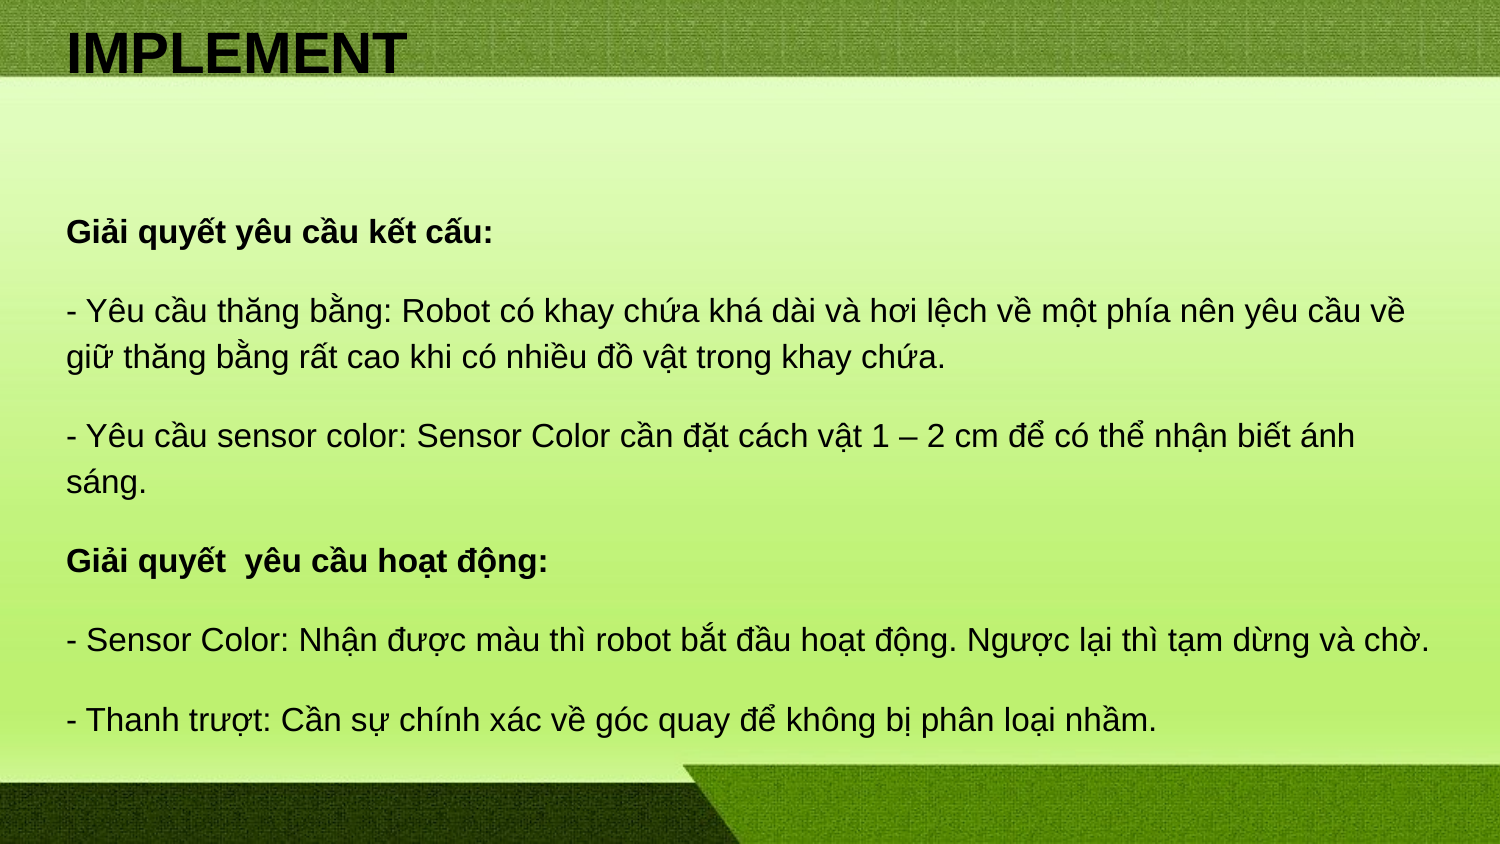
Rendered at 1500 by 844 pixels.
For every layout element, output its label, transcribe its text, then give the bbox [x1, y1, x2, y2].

list Giải quyết yêu cầu kết cấu: - Yêu cầu thăng bằng: Robot có khay chứa khá dài và hơi lệch về một phía nên yêu cầu về giữ thăng bằng rất cao khi có nhiều đồ vật trong khay chứa. - Yêu cầu sensor color: Sensor Color cần đặt cách vật 1 – 2 cm để có thể nhận biết ánh sáng. Giải quyết yêu cầu hoạt động: - Sensor Color: Nhận được màu thì robot bắt đầu hoạt động. Ngược lại thì tạm dừng và chờ. - Thanh trượt: Cần sự chính xác về góc quay để không bị phân loại nhầm. [51, 189, 1449, 750]
picture [0, 0, 1500, 844]
title IMPLEMENT [51, 0, 1449, 94]
